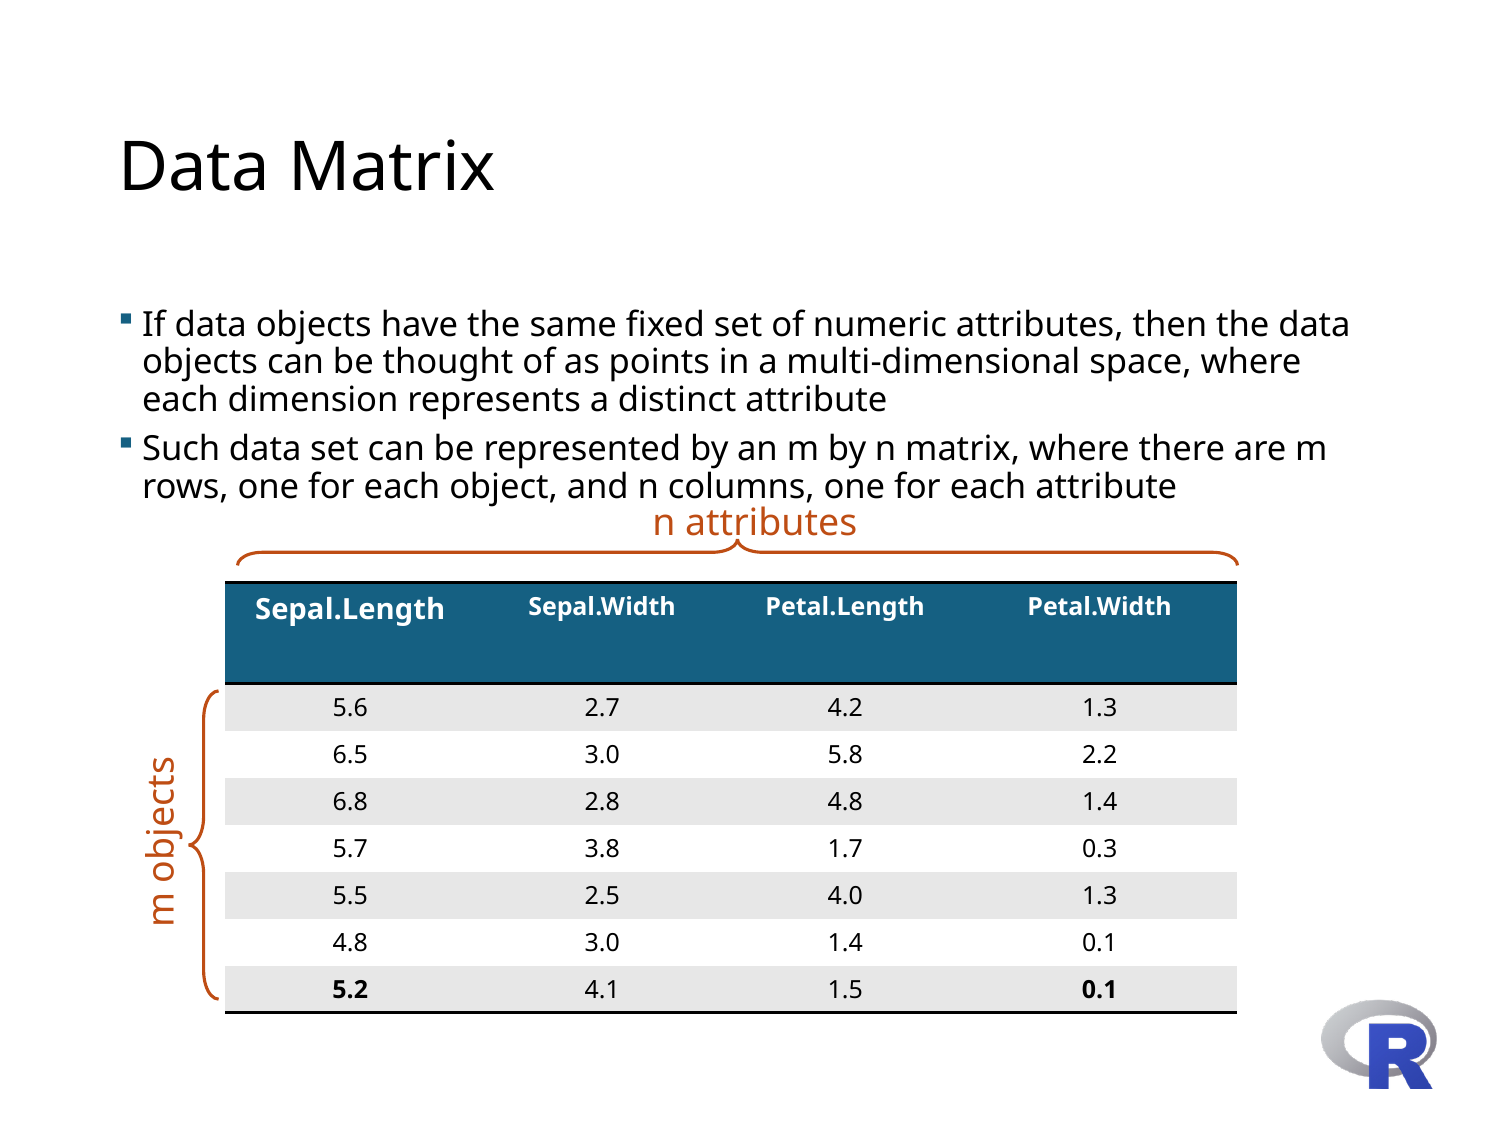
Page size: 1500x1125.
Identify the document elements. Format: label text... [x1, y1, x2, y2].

table_header Sepal.Width [476, 584, 729, 682]
table_cell 2.7 [476, 685, 729, 731]
table_cell 6.8 [225, 778, 476, 825]
picture [1321, 999, 1437, 1089]
table_cell 1.3 [962, 685, 1237, 731]
table_header Petal.Width [962, 584, 1237, 682]
table_cell 1.5 [729, 966, 962, 1011]
table_cell 1.3 [962, 872, 1237, 919]
title Data Matrix [103, 59, 1397, 278]
table_header Petal.Length [729, 584, 962, 682]
table_cell 5.6 [225, 685, 476, 731]
table_cell 0.1 [962, 966, 1237, 1011]
table_cell 4.8 [225, 919, 476, 966]
table_cell 4.1 [476, 966, 729, 1011]
table_cell 3.0 [476, 919, 729, 966]
table_header Sepal.Length [225, 584, 476, 682]
table_cell 0.1 [962, 919, 1237, 966]
table_cell 3.8 [476, 825, 729, 872]
table_cell 5.5 [225, 872, 476, 919]
table_cell 4.2 [729, 685, 962, 731]
table_cell 1.4 [729, 919, 962, 966]
table_cell 2.5 [476, 872, 729, 919]
table_cell 5.7 [225, 825, 476, 872]
table_cell 5.2 [225, 966, 476, 1011]
table_cell 2.8 [476, 778, 729, 825]
text_box n attributes [637, 490, 915, 550]
table_cell 2.2 [962, 731, 1237, 778]
text_box m objects [128, 698, 204, 943]
text_box [188, 689, 219, 1001]
table_cell 1.7 [729, 825, 962, 872]
list If data objects have the same fixed set of numeric attributes, then the data objects can be thought of as points in a multi-dimensional space, where each dimension represents a distinct attribute Such data set can be represented by an m by n matrix, where there are m rows, one for each object, and n columns, one for each attribute [103, 299, 1397, 517]
table_cell 0.3 [962, 825, 1237, 872]
table_cell 5.8 [729, 731, 962, 778]
table_cell 4.8 [729, 778, 962, 825]
table_cell 6.5 [225, 731, 476, 778]
table_cell 4.0 [729, 872, 962, 919]
text_box [236, 538, 1240, 566]
table_cell 3.0 [476, 731, 729, 778]
table_cell 1.4 [962, 778, 1237, 825]
